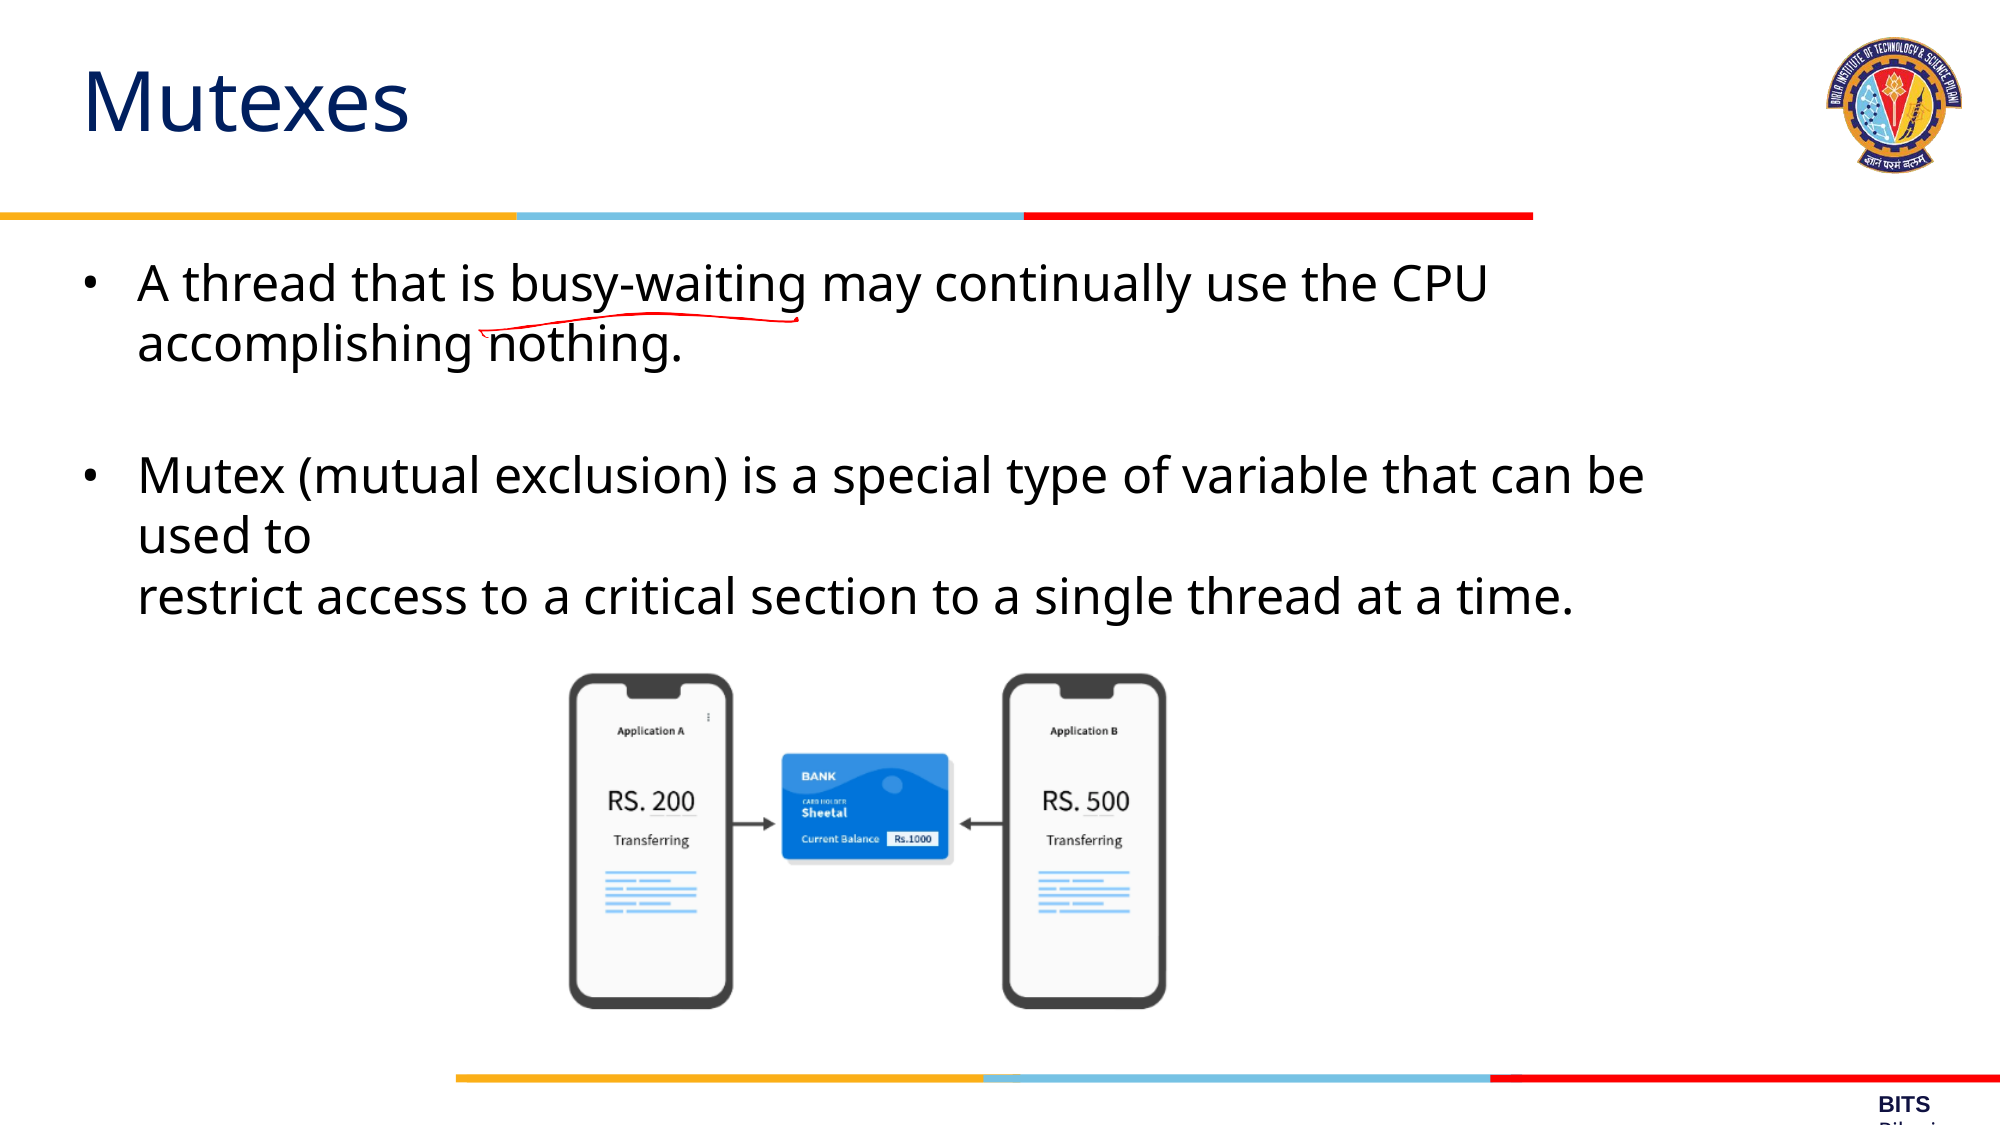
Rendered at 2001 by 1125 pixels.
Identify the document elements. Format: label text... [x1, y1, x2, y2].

title Mutexes [79, 46, 1921, 236]
picture [1826, 37, 1962, 174]
picture [478, 311, 799, 338]
text_box A thread that is busy-waiting may continually use the CPU accomplishing nothing. Mutex (mutual exclusion) is a special type of variable that can be used to restrict access to a critical section to a single thread at a time. [79, 249, 1755, 625]
picture [549, 658, 1201, 1032]
footer BITS Pilani [1876, 1089, 1995, 1125]
